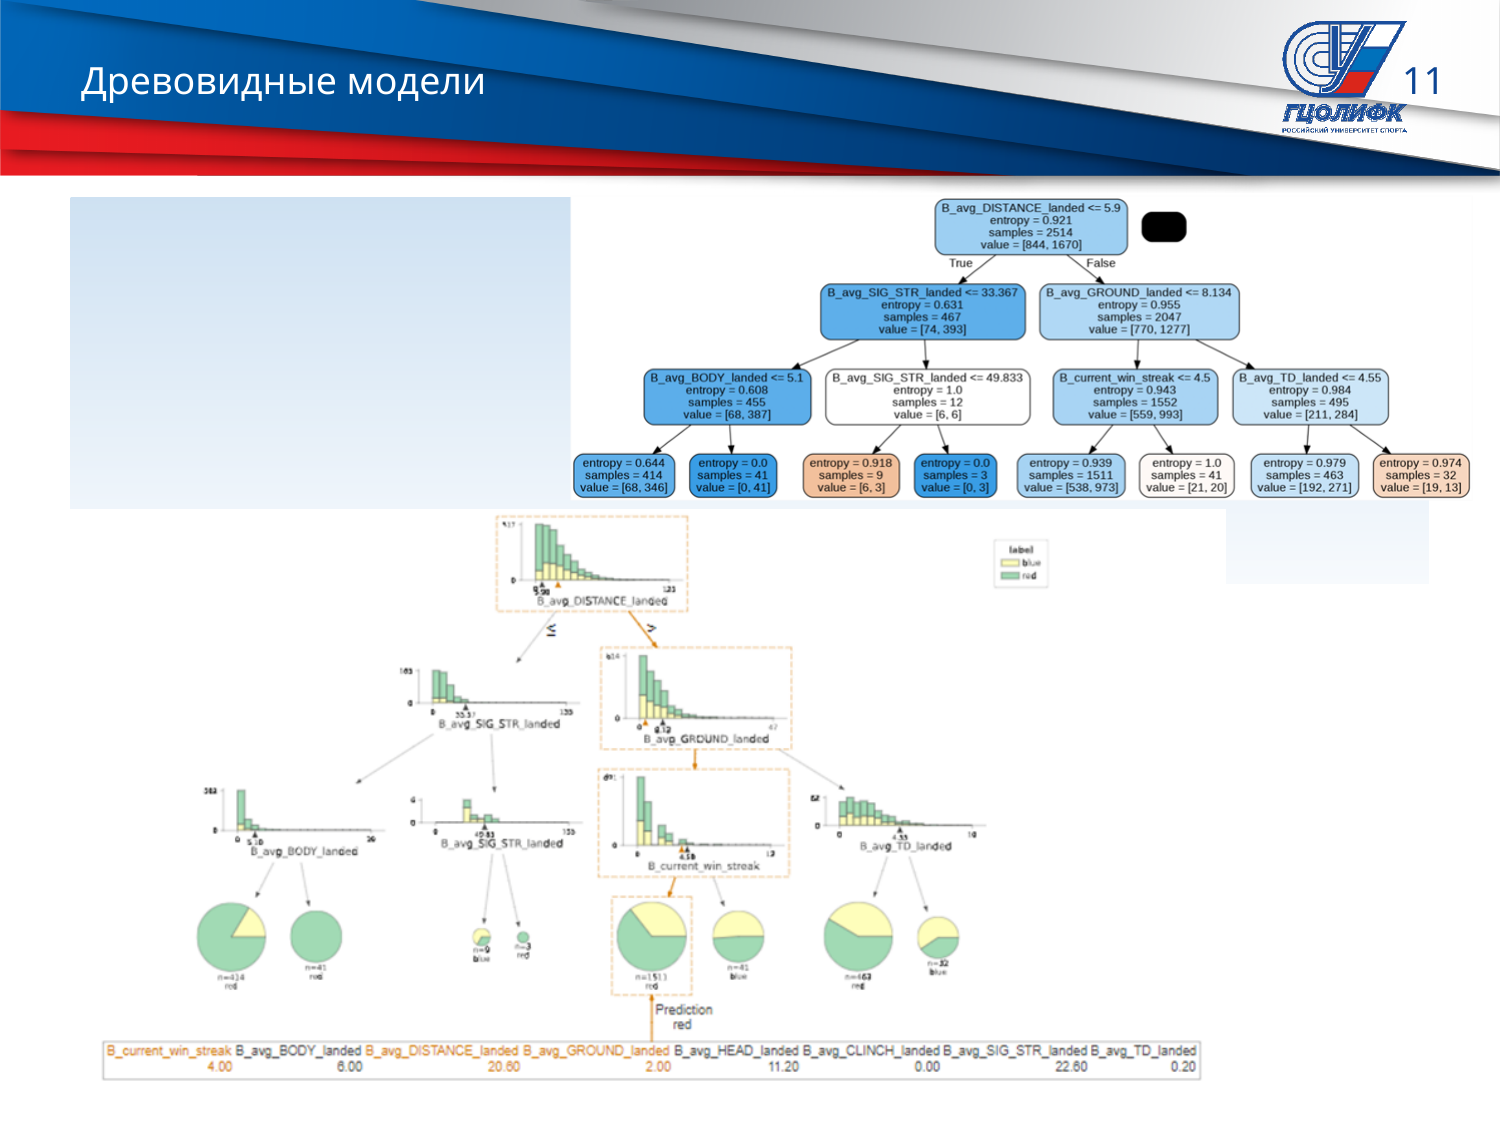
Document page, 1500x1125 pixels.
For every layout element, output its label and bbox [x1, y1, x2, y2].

text_box [70, 196, 1430, 584]
picture [0, 0, 1500, 505]
picture [69, 509, 1226, 1092]
